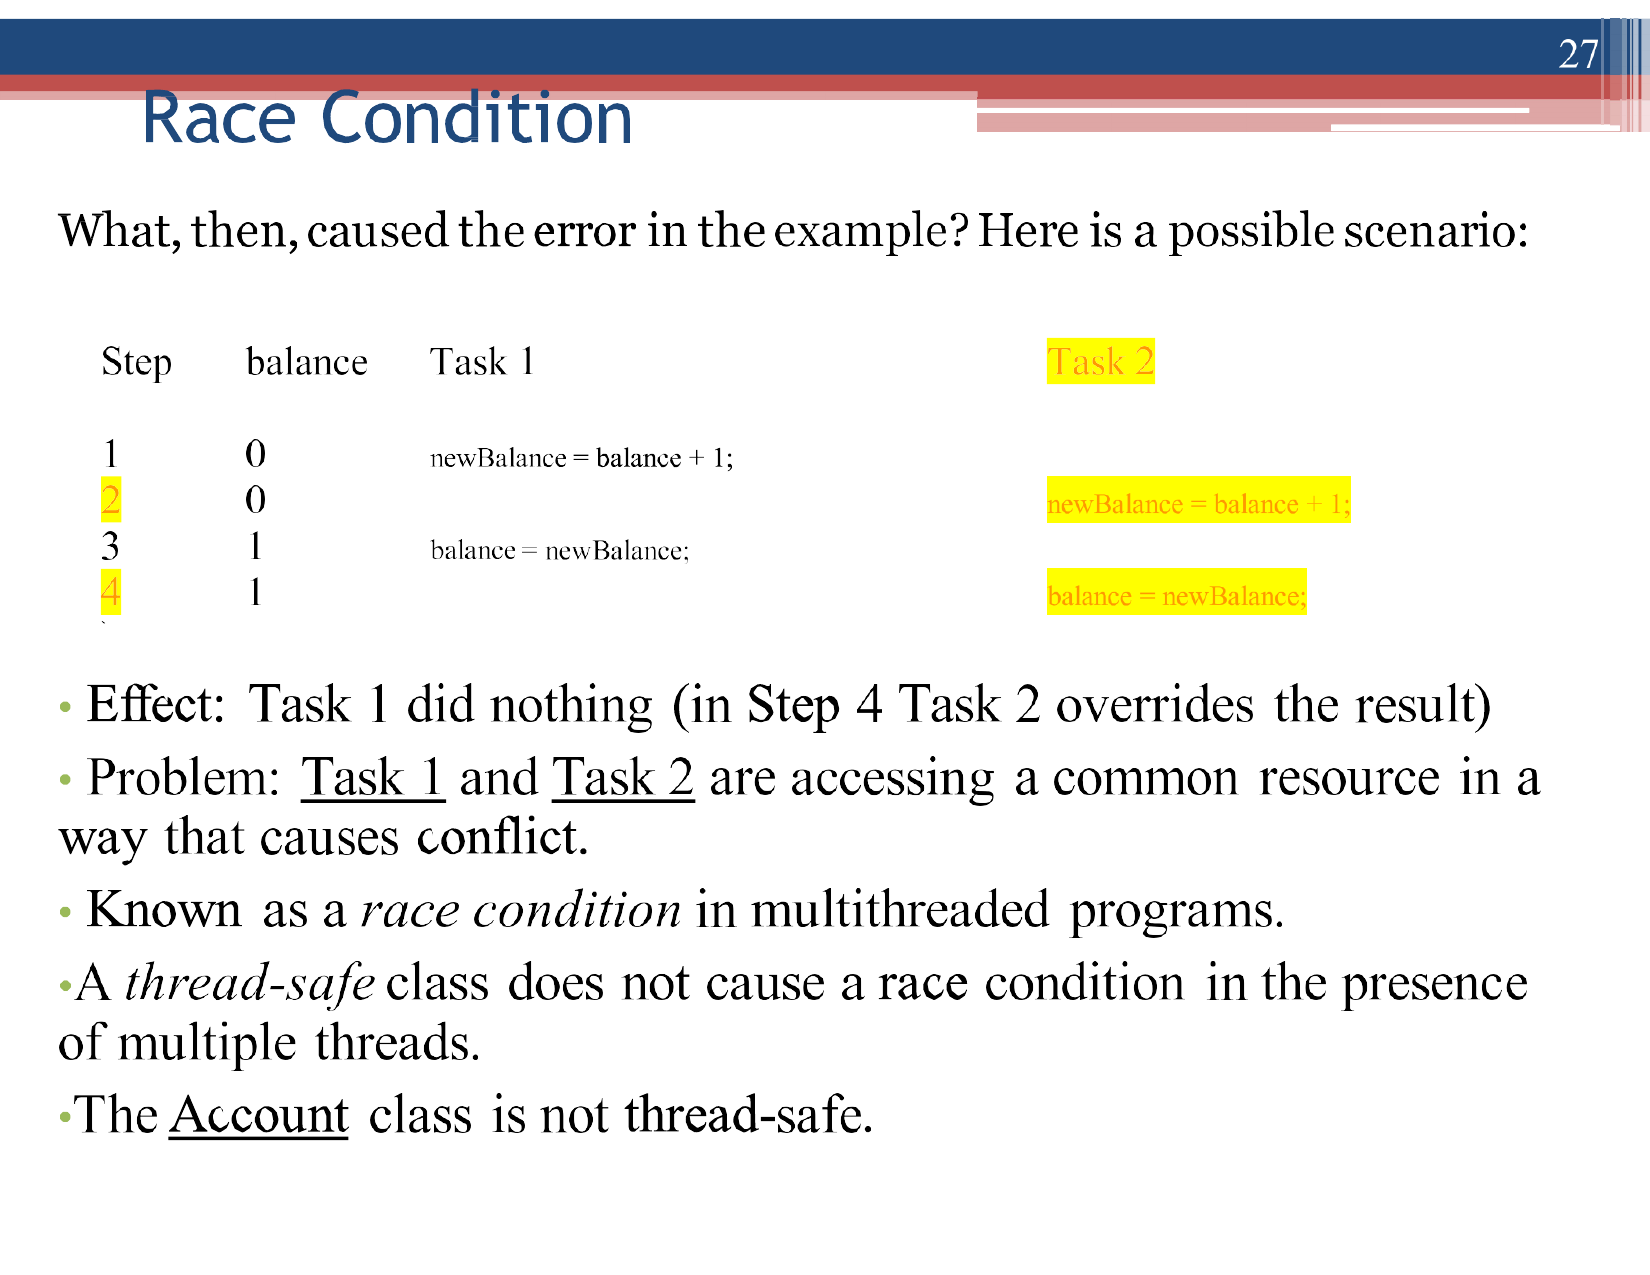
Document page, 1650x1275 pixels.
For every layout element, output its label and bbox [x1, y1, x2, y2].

text_box [169, 1094, 208, 1132]
picture [598, 103, 630, 143]
picture [246, 484, 265, 513]
text_box [370, 1093, 471, 1133]
text_box [197, 688, 212, 722]
text_box [1354, 682, 1491, 734]
picture [407, 683, 476, 723]
picture [1047, 475, 1352, 523]
picture [430, 447, 566, 468]
text_box [254, 1106, 279, 1133]
picture [1259, 768, 1439, 795]
text_box [441, 828, 465, 855]
picture [1069, 901, 1282, 939]
picture [249, 577, 261, 605]
text_box [715, 447, 723, 467]
text_box [97, 828, 121, 854]
text_box [279, 1106, 307, 1133]
text_box [57, 210, 181, 255]
text_box [466, 828, 493, 854]
picture [102, 531, 118, 560]
picture [1559, 39, 1598, 69]
picture [245, 345, 367, 375]
picture [401, 92, 407, 100]
text_box [706, 973, 824, 1001]
picture [461, 755, 539, 795]
text_box [535, 104, 548, 143]
text_box [580, 848, 587, 855]
text_box [618, 222, 636, 247]
text_box [898, 974, 921, 1000]
text_box [100, 476, 122, 523]
text_box [407, 88, 479, 144]
text_box [121, 683, 158, 722]
text_box [491, 89, 500, 99]
text_box [551, 756, 696, 804]
picture [479, 18, 1650, 132]
text_box [540, 89, 550, 99]
text_box [191, 210, 298, 255]
text_box [59, 1093, 157, 1133]
text_box [486, 104, 499, 143]
picture [103, 346, 172, 383]
picture [522, 538, 688, 564]
picture [1341, 973, 1527, 1012]
text_box [307, 1106, 335, 1132]
picture [260, 828, 399, 855]
picture [59, 961, 478, 1071]
picture [1518, 768, 1541, 795]
picture [1015, 684, 1041, 722]
text_box [216, 715, 223, 723]
picture [1054, 768, 1239, 795]
picture [0, 92, 145, 100]
picture [1168, 210, 1334, 257]
text_box [596, 447, 610, 468]
text_box [145, 89, 296, 144]
picture [842, 973, 865, 1000]
text_box [525, 828, 538, 854]
picture [621, 966, 690, 1001]
picture [750, 888, 1050, 928]
picture [1344, 211, 1526, 247]
picture [1135, 346, 1154, 375]
picture [1089, 211, 1121, 247]
text_box [100, 568, 122, 616]
text_box [60, 701, 71, 712]
text_box [540, 828, 561, 855]
text_box [899, 682, 1002, 723]
picture [1206, 961, 1248, 1000]
text_box [60, 774, 71, 785]
text_box [361, 901, 459, 928]
picture [1261, 961, 1326, 1001]
picture [308, 210, 524, 247]
picture [430, 345, 509, 375]
picture [1016, 768, 1039, 795]
text_box [670, 453, 681, 468]
text_box [624, 1093, 872, 1133]
text_box [611, 453, 623, 467]
text_box [698, 210, 765, 247]
picture [1135, 222, 1157, 247]
text_box [249, 682, 352, 723]
picture [429, 538, 515, 560]
text_box [557, 222, 593, 247]
text_box [175, 695, 196, 723]
text_box [231, 1106, 253, 1133]
picture [246, 439, 265, 468]
text_box [334, 1099, 350, 1132]
text_box [60, 906, 71, 918]
text_box [152, 695, 174, 723]
text_box [418, 828, 439, 855]
text_box [480, 961, 488, 1001]
picture [791, 755, 994, 807]
text_box [979, 213, 1078, 247]
text_box [492, 1093, 526, 1133]
text_box [534, 222, 555, 247]
picture [695, 888, 737, 927]
text_box [87, 684, 119, 722]
picture [647, 211, 687, 247]
picture [474, 888, 681, 928]
text_box [878, 974, 897, 1000]
picture [323, 900, 347, 927]
picture [1057, 683, 1253, 723]
picture [296, 92, 322, 100]
text_box [322, 89, 401, 144]
picture [985, 961, 1185, 1001]
picture [249, 531, 261, 559]
picture [556, 103, 592, 144]
text_box [216, 695, 223, 702]
picture [540, 1098, 609, 1133]
text_box [208, 1106, 230, 1133]
text_box [528, 815, 535, 822]
picture [86, 755, 277, 795]
text_box [946, 974, 968, 1000]
text_box [177, 901, 242, 927]
text_box [673, 682, 733, 734]
text_box [1046, 378, 1156, 385]
text_box [657, 453, 669, 468]
picture [1459, 755, 1501, 795]
picture [490, 683, 653, 734]
text_box [264, 901, 308, 928]
picture [775, 210, 968, 257]
text_box [593, 222, 616, 247]
text_box [923, 974, 944, 1000]
text_box [507, 93, 533, 143]
text_box [300, 756, 447, 804]
text_box [623, 447, 657, 467]
text_box [58, 829, 97, 855]
picture [857, 684, 883, 722]
picture [521, 346, 533, 375]
text_box [508, 961, 603, 1001]
picture [105, 439, 117, 467]
text_box [152, 901, 176, 927]
text_box [87, 890, 152, 927]
picture [1047, 568, 1307, 616]
text_box [494, 815, 523, 854]
text_box [727, 463, 732, 472]
text_box [1046, 337, 1156, 349]
text_box [562, 821, 577, 854]
picture [1274, 683, 1339, 723]
text_box [776, 688, 791, 722]
text_box [168, 1136, 349, 1141]
picture [163, 815, 246, 855]
text_box [792, 695, 840, 733]
text_box [121, 829, 148, 866]
picture [371, 684, 386, 722]
text_box [749, 684, 774, 723]
picture [711, 768, 776, 795]
picture [1047, 345, 1126, 375]
